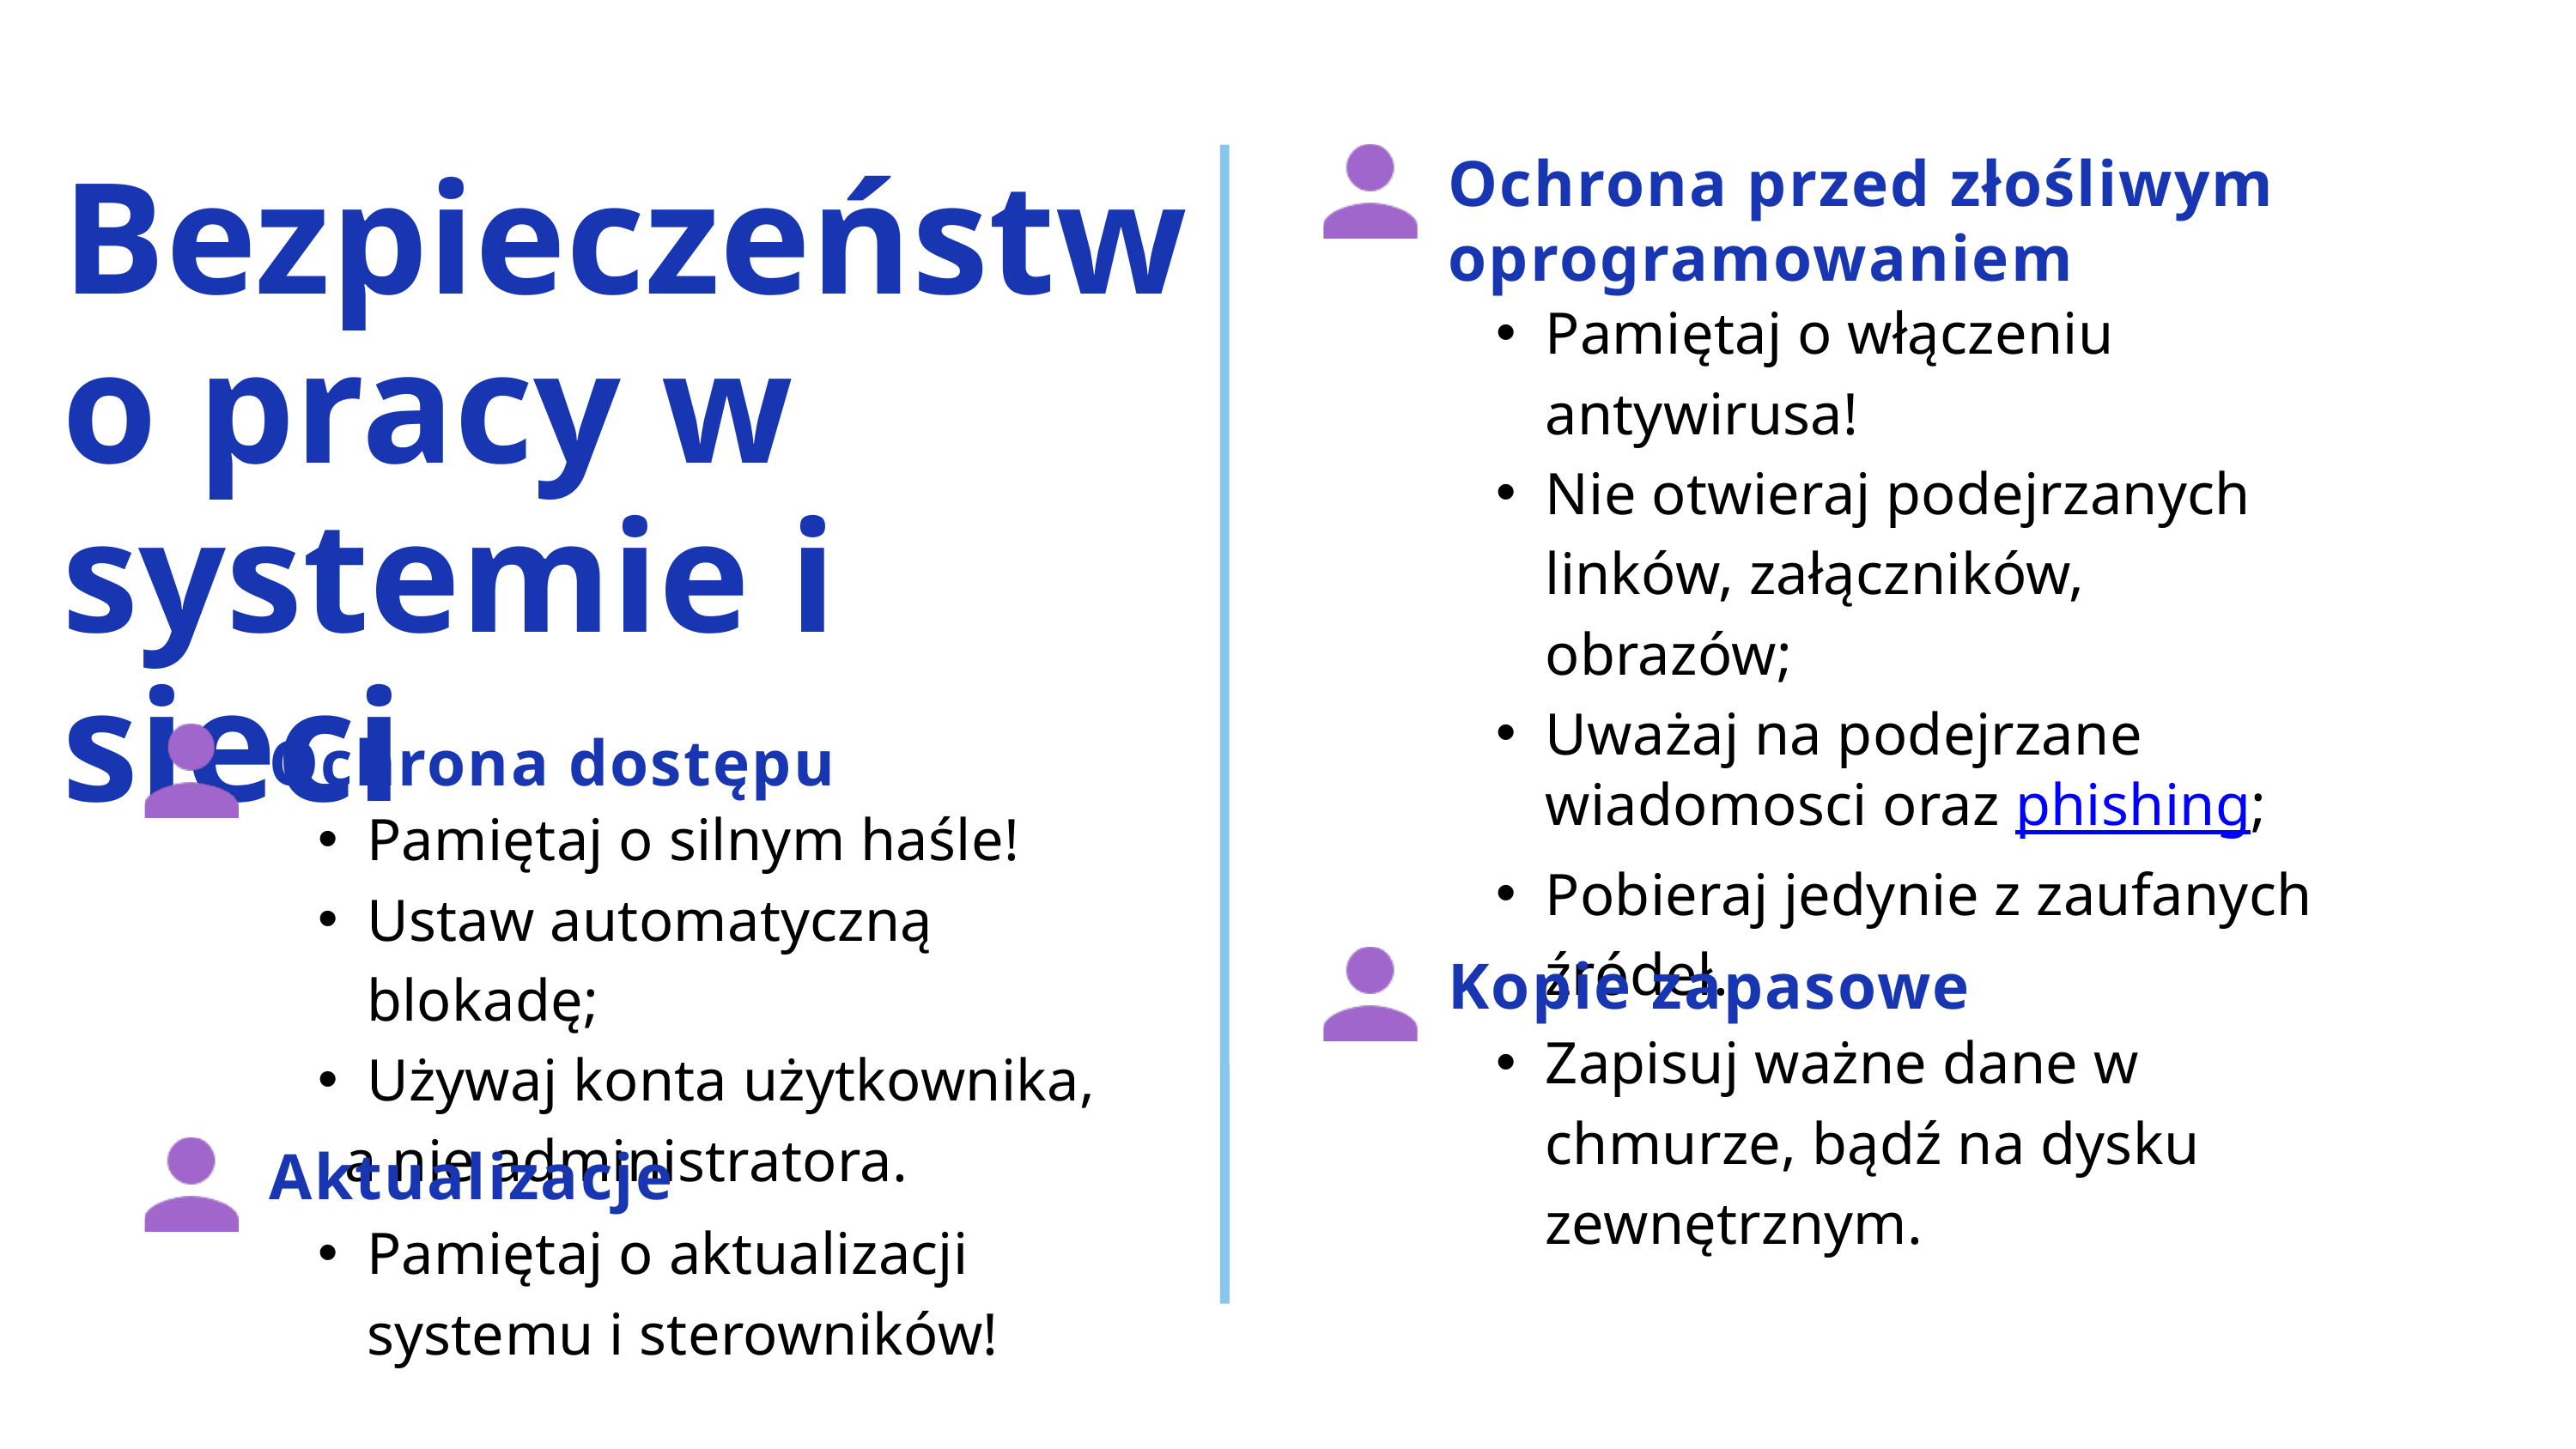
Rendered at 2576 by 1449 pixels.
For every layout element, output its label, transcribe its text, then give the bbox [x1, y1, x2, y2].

text_box Pamiętaj o włączeniu antywirusa! Nie otwieraj podejrzanych linków, załączników, obrazów; Uważaj na podejrzane wiadomosci oraz phishing; Pobieraj jedynie z zaufanych źródeł. [1448, 294, 2342, 946]
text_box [144, 724, 1253, 1105]
text_box Bezpieczeństwo pracy w systemie i sieci [62, 155, 1198, 833]
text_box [1323, 947, 2432, 1249]
text_box Ochrona przed złośliwym oprogramowaniem [1448, 143, 2432, 294]
text_box [1323, 144, 1418, 239]
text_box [144, 1137, 1253, 1361]
